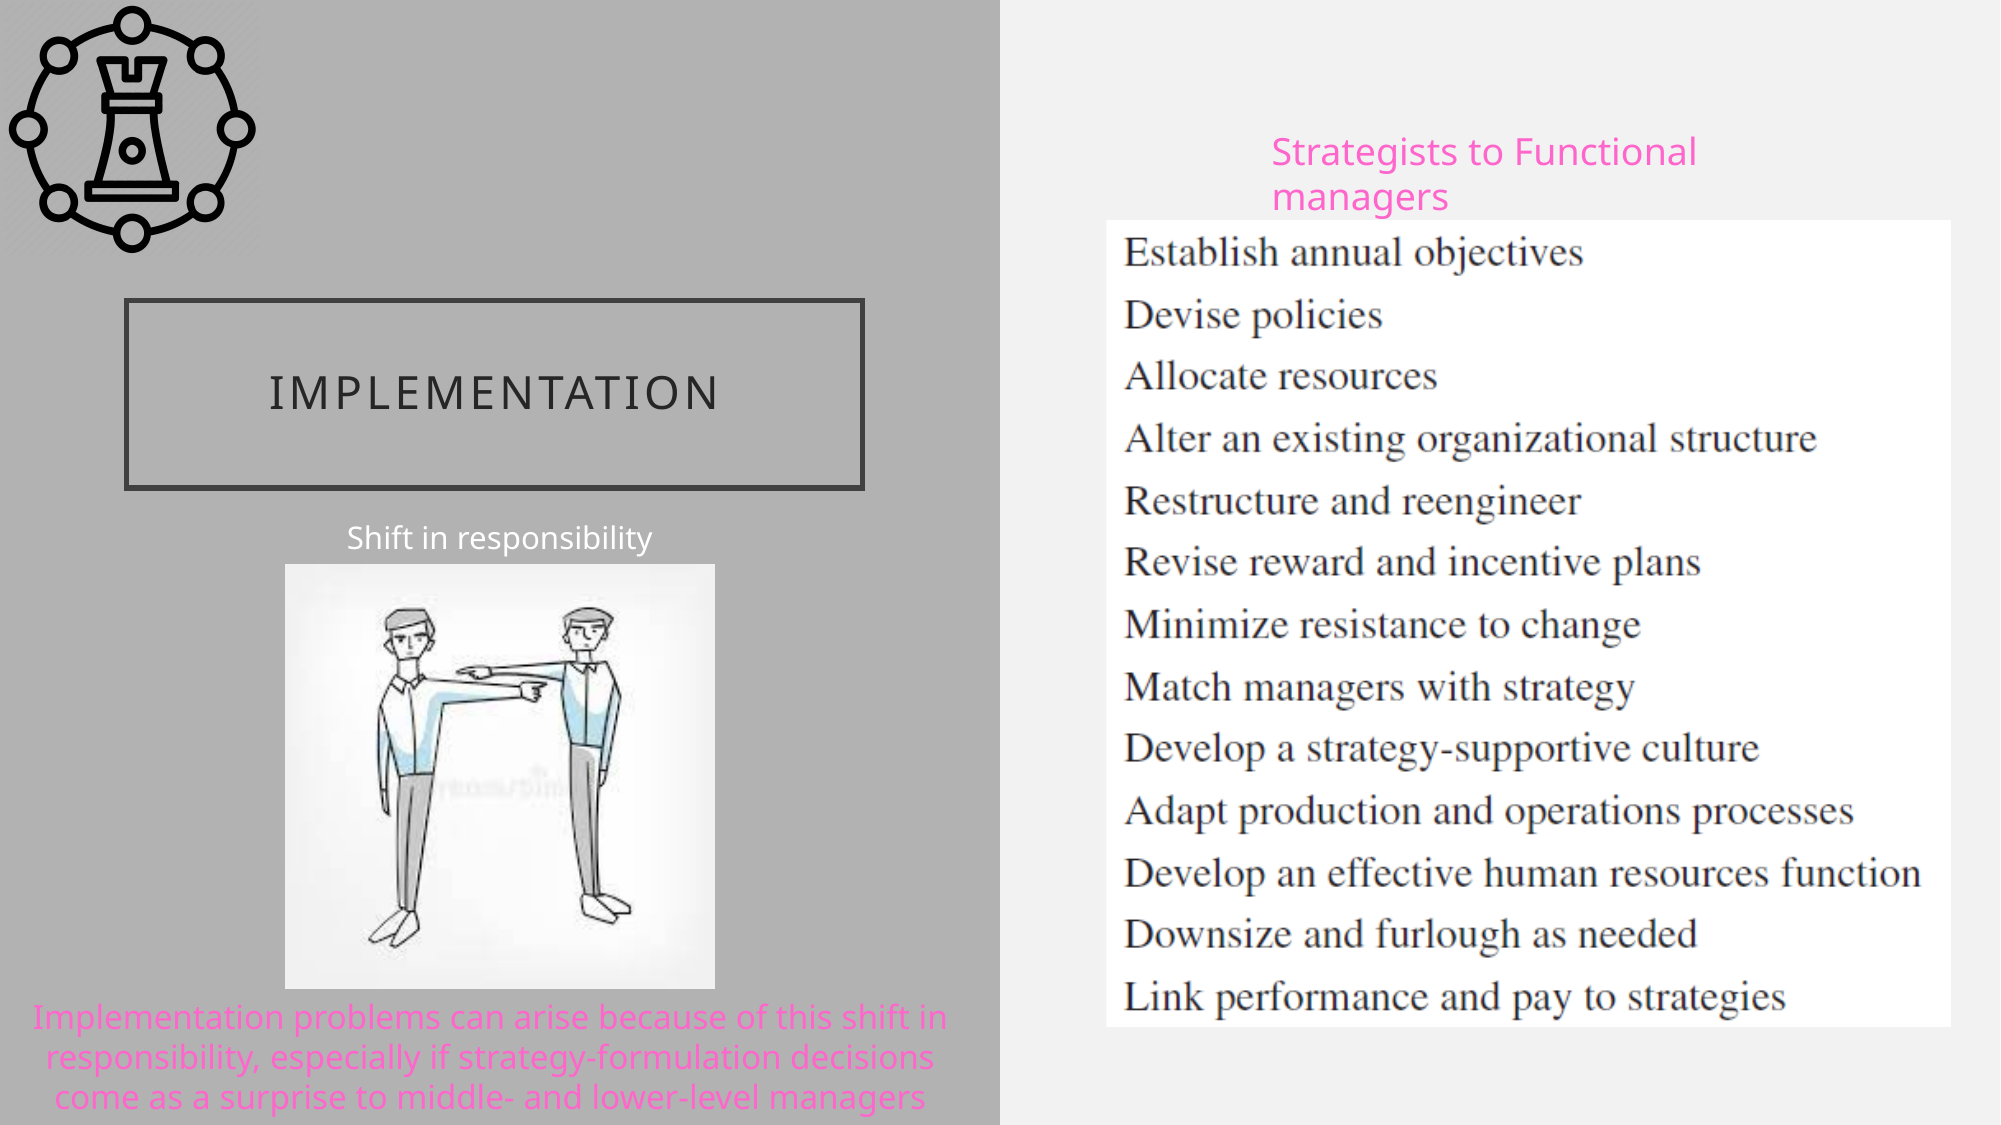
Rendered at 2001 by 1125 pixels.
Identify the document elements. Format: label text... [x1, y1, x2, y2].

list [285, 564, 715, 989]
text_box Implementation problems can arise because of this shift in responsibility, especially if strategy-formulation decisions come as a surprise to middle- and lower-level managers [0, 988, 983, 1124]
picture [1106, 220, 1951, 1027]
title Implementation [124, 298, 865, 491]
picture [5, 2, 259, 256]
text_box Strategists to Functional managers [1256, 120, 1821, 220]
list Shift in responsibility [188, 511, 812, 872]
